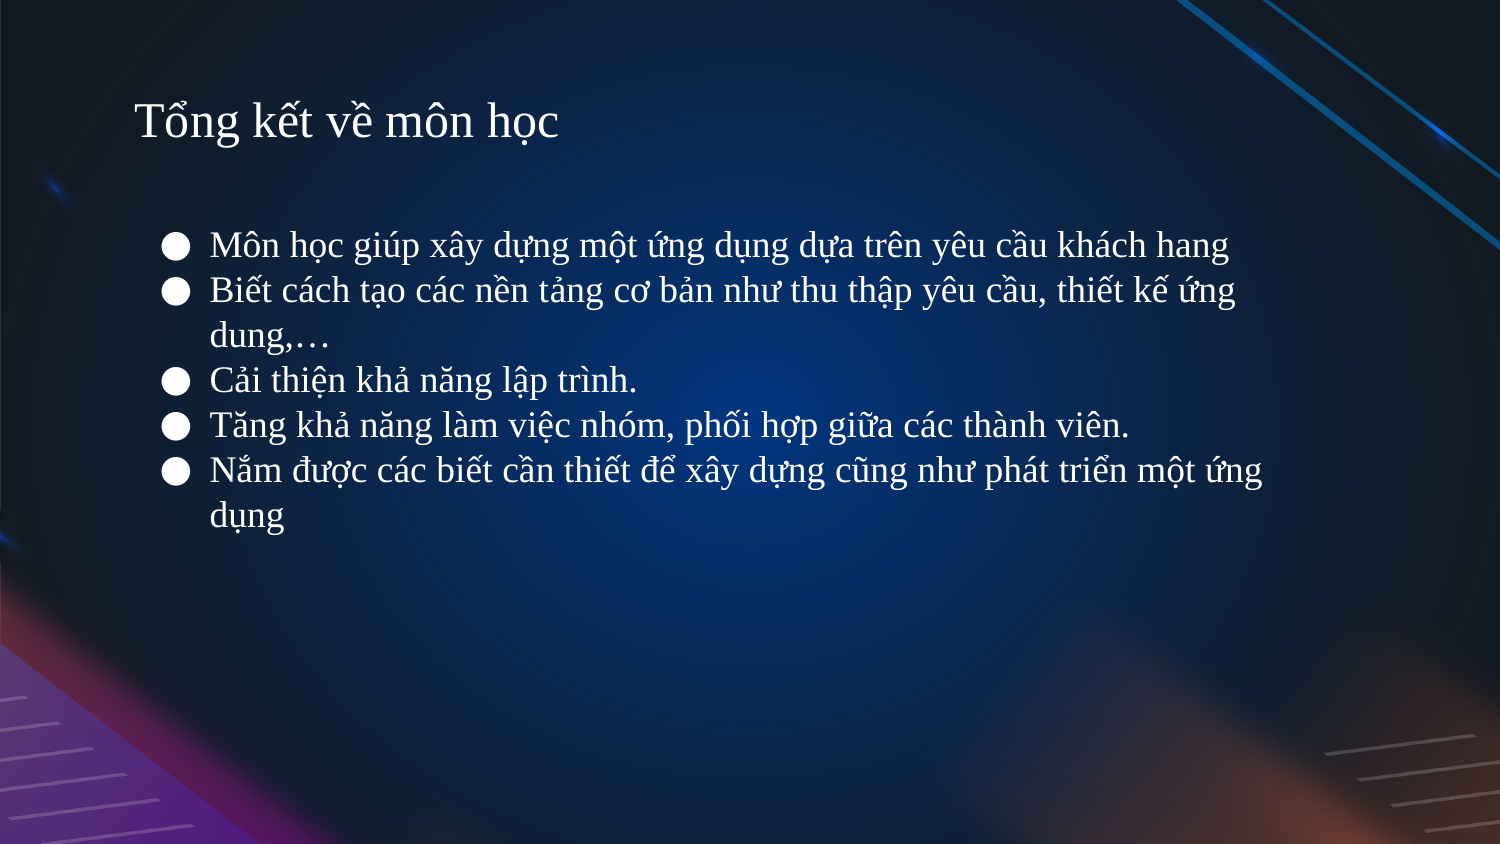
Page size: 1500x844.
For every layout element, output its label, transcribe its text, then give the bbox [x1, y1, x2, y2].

list Môn học giúp xây dựng một ứng dụng dựa trên yêu cầu khách hang Biết cách tạo các nền tảng cơ bản như thu thập yêu cầu, thiết kế ứng dung,… Cải thiện khả năng lập trình. Tăng khả năng làm việc nhóm, phối hợp giữa các thành viên. Nắm được các biết cần thiết để xây dựng cũng như phát triển một ứng dụng [119, 204, 1312, 723]
title Tổng kết về môn học [119, 72, 1449, 167]
picture [0, 0, 1500, 844]
